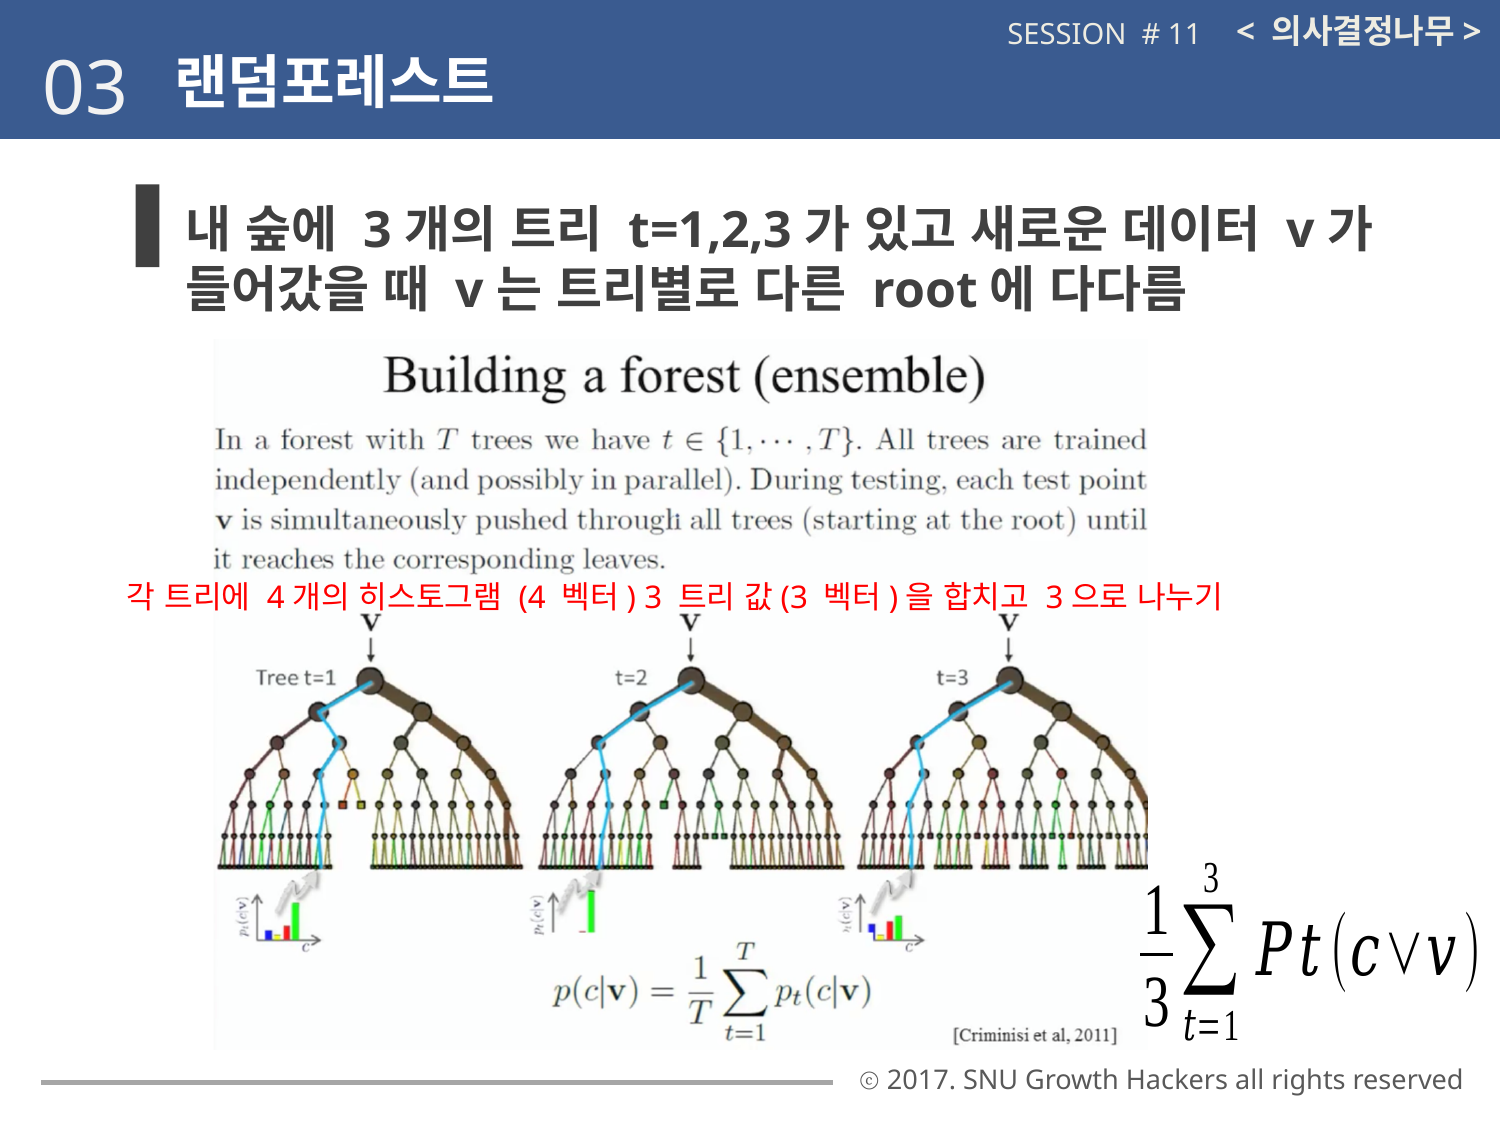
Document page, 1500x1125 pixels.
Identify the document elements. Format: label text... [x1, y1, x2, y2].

text_box 랜덤포레스트 [159, 75, 511, 123]
text_box ⓒ 2017. SNU Growth Hackers all rights reserved [844, 1055, 1495, 1103]
text_box 각 트리에 4개의 히스토그램 (4 벡터) 3 트리 값(3 벡터)을 합치고 3으로 나누기 [1153, 569, 1419, 622]
text_box [0, 75, 1500, 139]
text_box 내 숲에 3개의 트리 t=1,2,3가 있고 새로운 데이터 v가 들어갔을 때 v는 트리별로 다른 root에 다다름 [171, 189, 1459, 325]
text_box 03 [27, 75, 144, 138]
picture [213, 339, 1149, 1050]
text_box [134, 182, 161, 269]
text_box [0, 0, 1500, 75]
text_box 각 트리에 4개의 히스토그램 (4 벡터) 3 트리 값(3 벡터)을 합치고 3으로 나누기 [112, 569, 208, 622]
